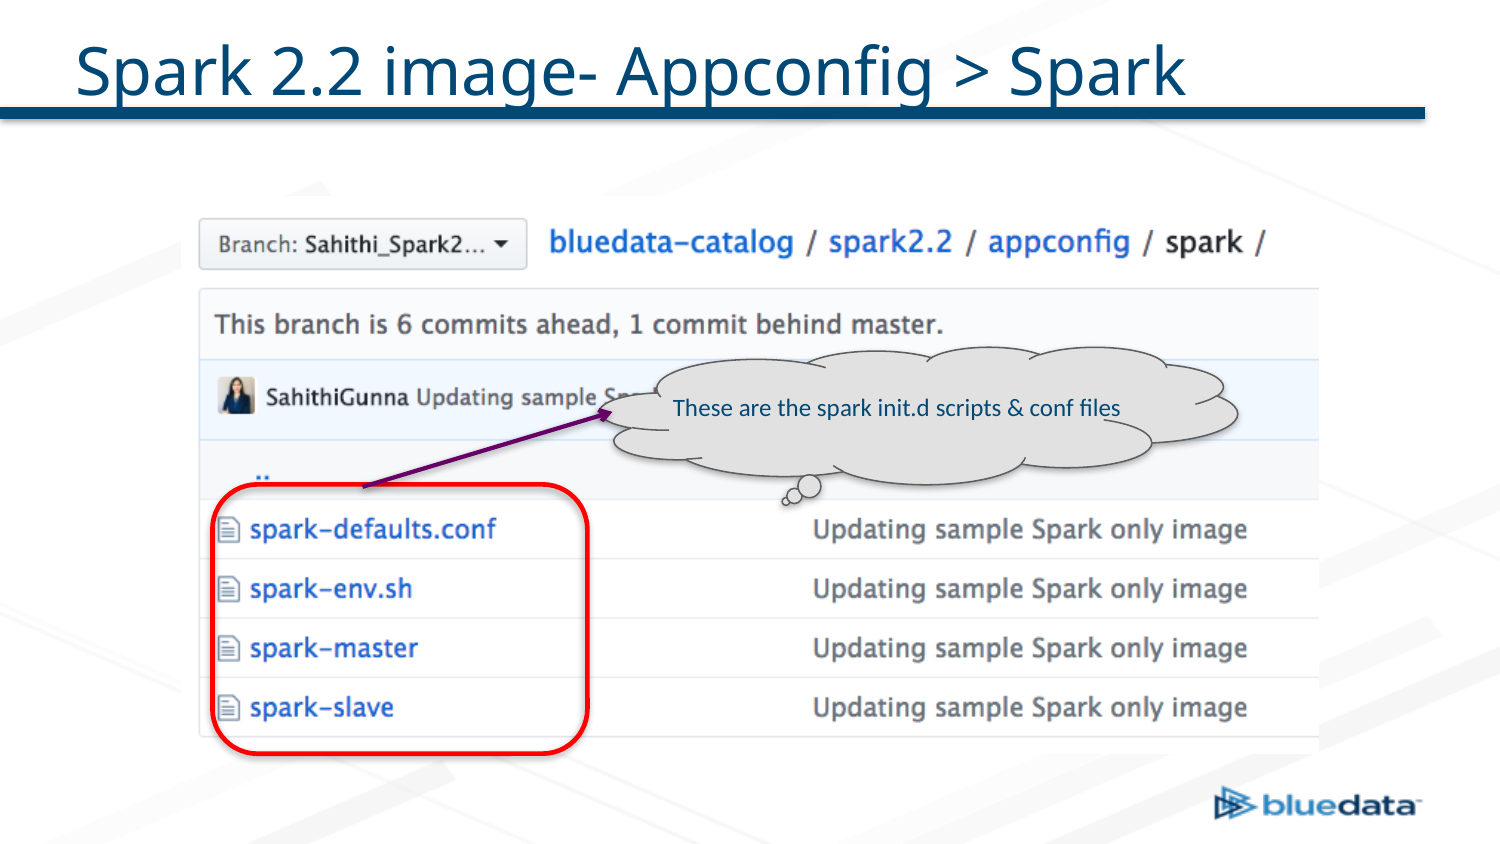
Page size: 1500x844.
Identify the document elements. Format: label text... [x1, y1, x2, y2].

picture [0, 0, 1500, 844]
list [74, 196, 1426, 754]
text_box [362, 411, 613, 488]
title Spark 2.2 image- Appconfig > Spark [75, 29, 1425, 170]
